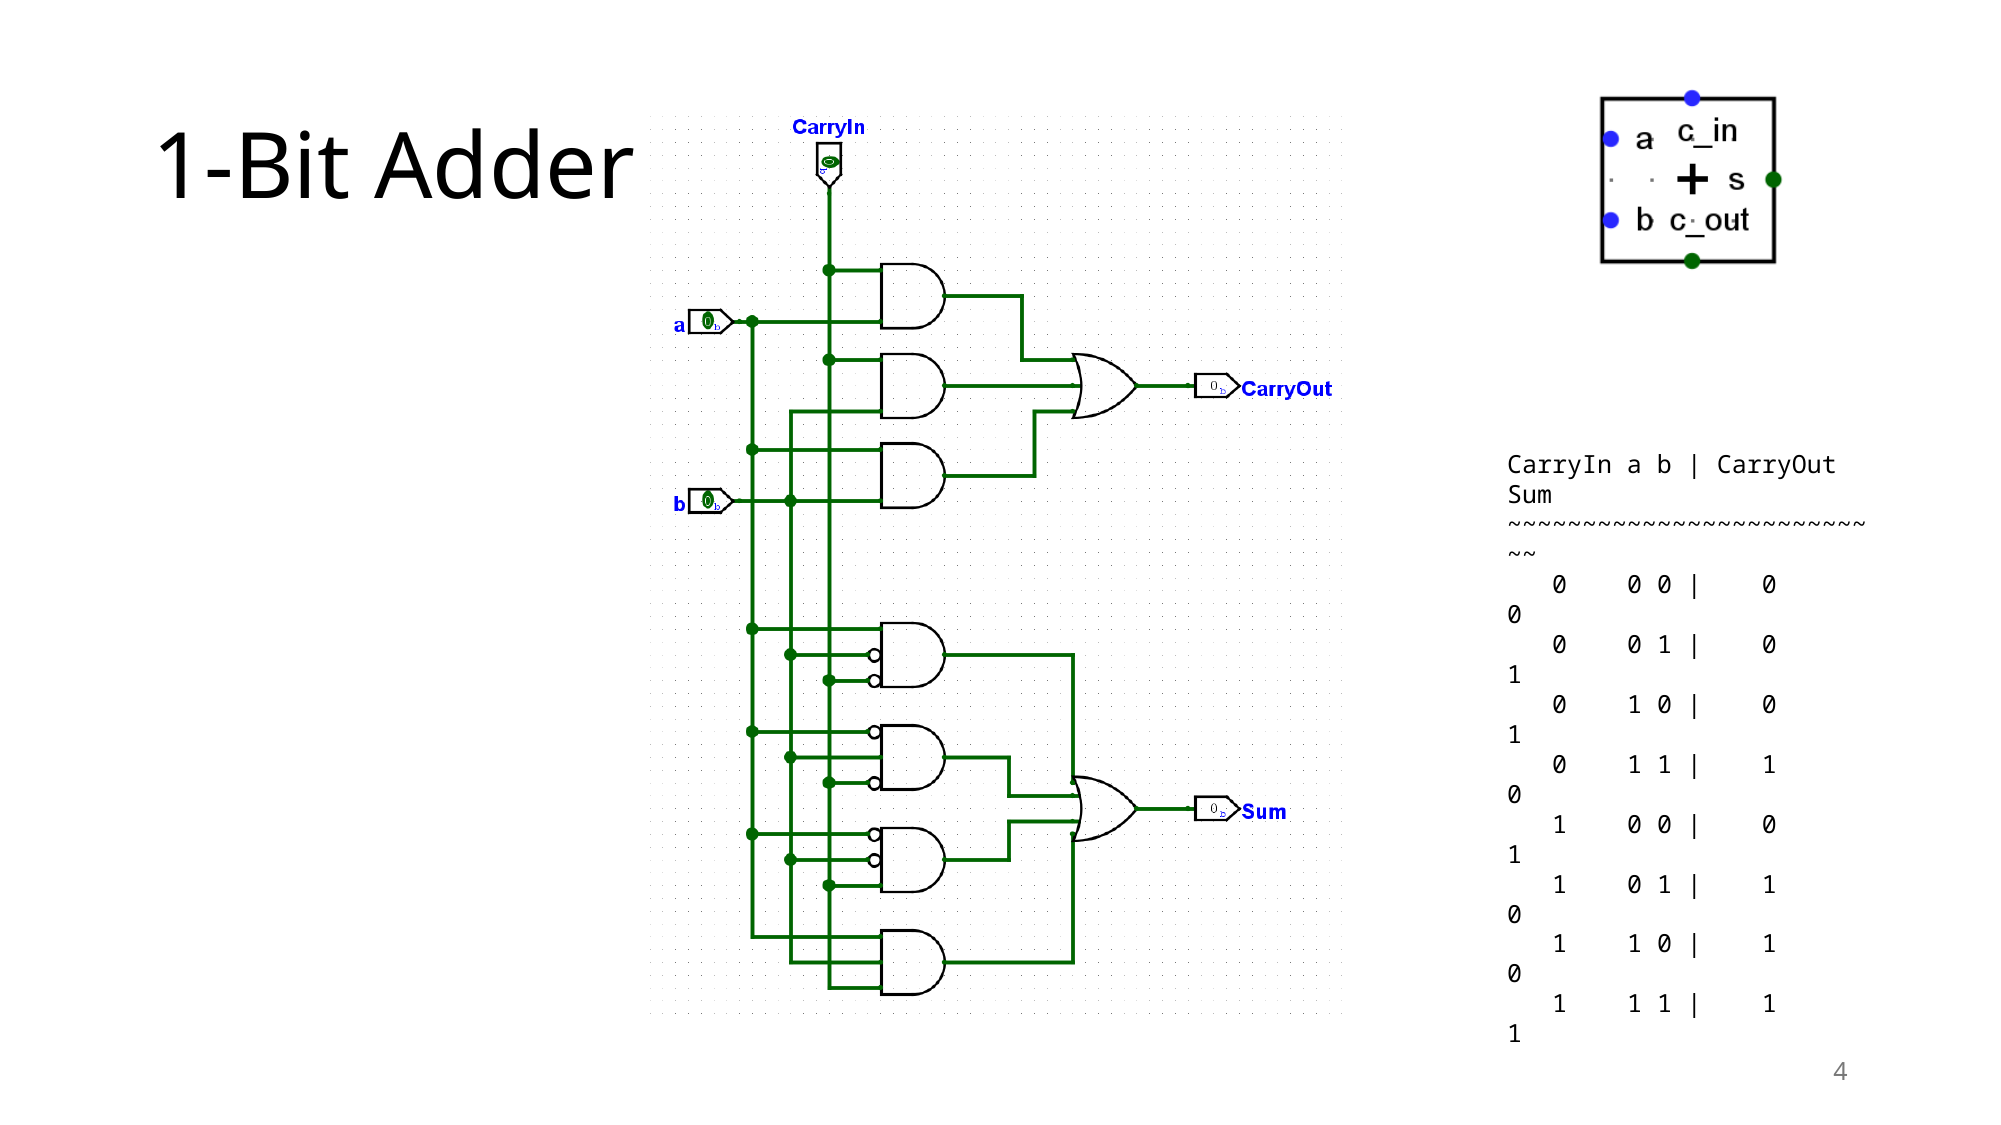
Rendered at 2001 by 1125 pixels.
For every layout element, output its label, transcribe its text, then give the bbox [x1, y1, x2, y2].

picture [645, 104, 1354, 1021]
picture [1585, 69, 1795, 278]
text_box CarryIn a b | CarryOut Sum ~~~~~~~~~~~~~~~~~~~~~~~~~~ 0 0 0 | 0 0 0 0 1 | 0 1 0 1 0 | 0 1 0 1 1 | 1 0 1 0 0 | 0 1 1 0 1 | 1 0 1 1 0 | 1 0 1 1 1 | 1 1 [1492, 441, 1889, 1056]
title 1-Bit Adder [137, 59, 1863, 278]
slide_number 4 [1412, 1042, 1863, 1103]
